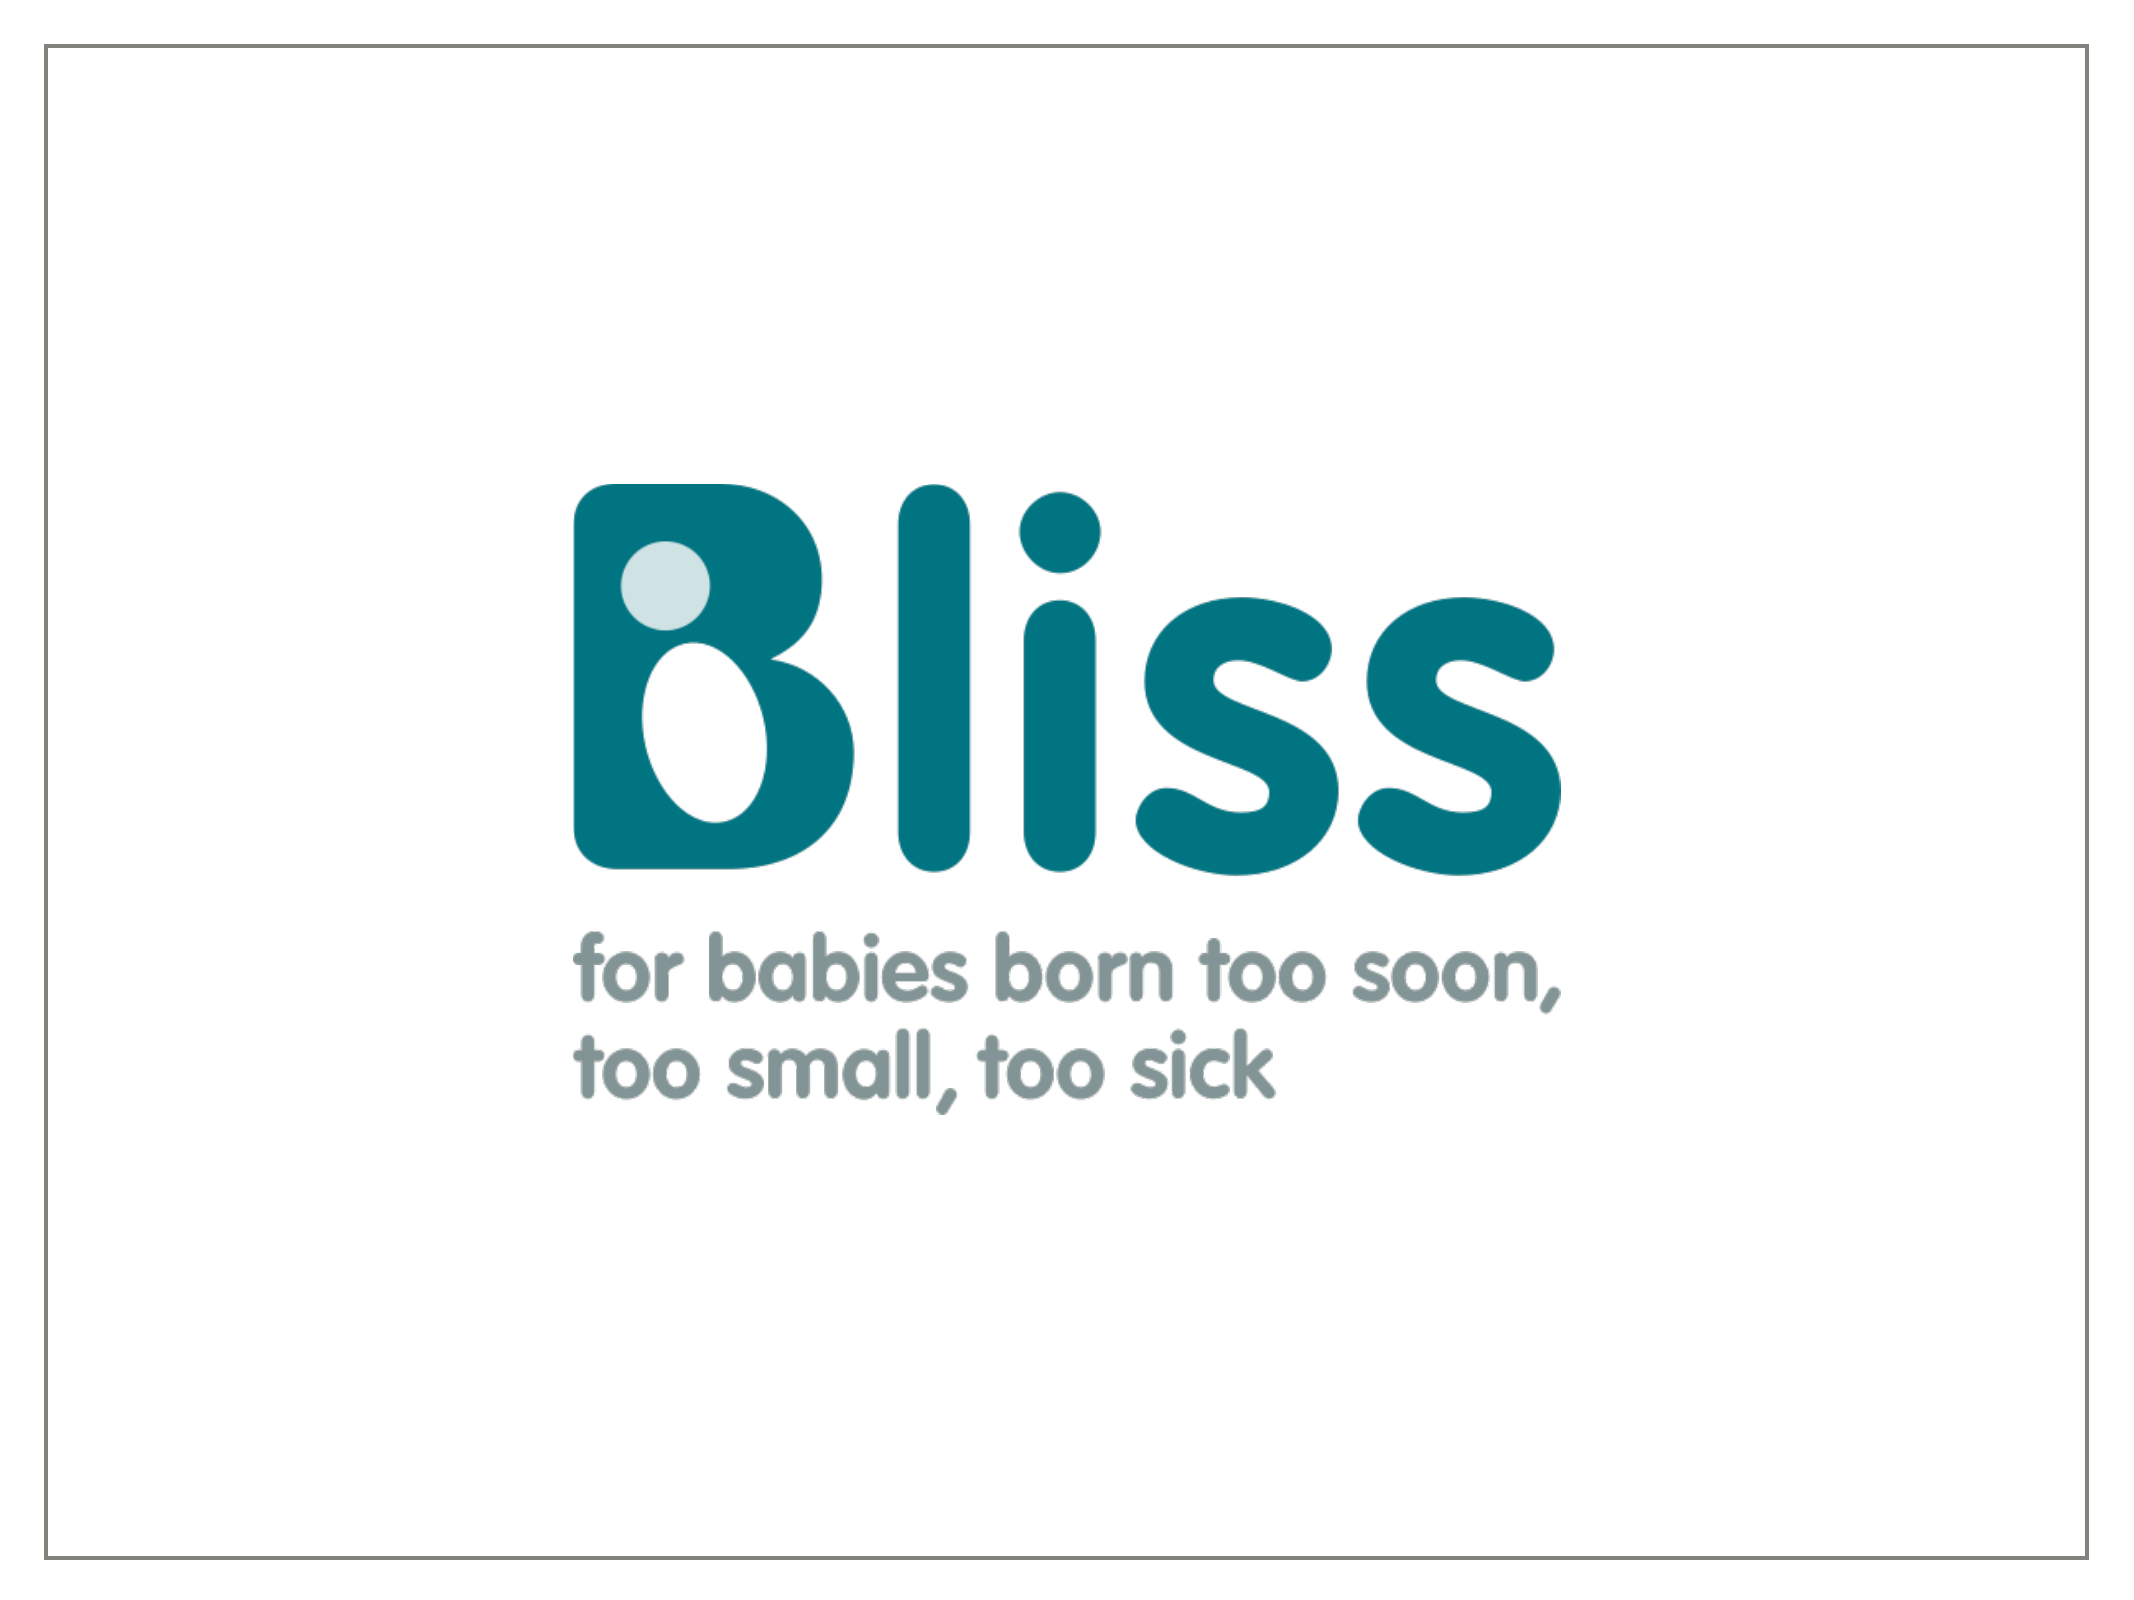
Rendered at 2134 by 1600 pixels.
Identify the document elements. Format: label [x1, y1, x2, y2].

picture [572, 484, 1561, 1116]
